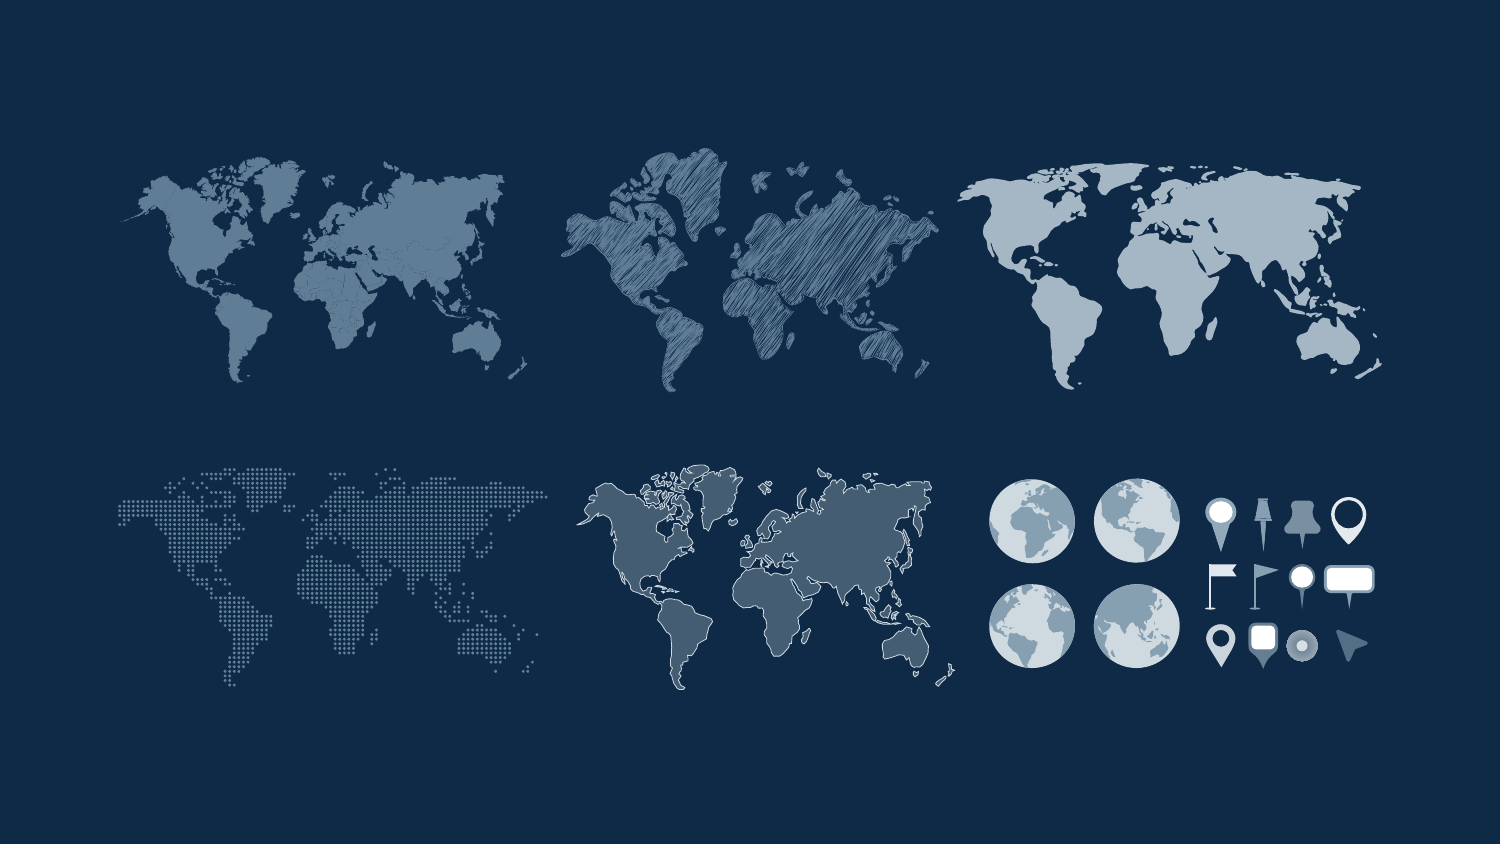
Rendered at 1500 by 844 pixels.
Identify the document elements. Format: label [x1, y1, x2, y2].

text_box [1248, 622, 1279, 670]
text_box [956, 162, 1383, 390]
text_box [1284, 500, 1321, 550]
text_box [1336, 629, 1368, 662]
text_box [1254, 498, 1272, 552]
text_box [117, 467, 549, 687]
text_box [1206, 624, 1236, 668]
text_box [1205, 497, 1237, 553]
text_box [986, 583, 1079, 669]
text_box [1204, 564, 1237, 610]
text_box [1331, 497, 1367, 545]
text_box [1090, 583, 1184, 669]
text_box [1286, 630, 1318, 662]
text_box [560, 147, 940, 393]
text_box [1249, 564, 1280, 610]
text_box [1288, 563, 1316, 611]
text_box [118, 156, 528, 384]
text_box [576, 464, 956, 691]
text_box [1089, 478, 1185, 563]
text_box [983, 478, 1081, 564]
text_box [1323, 564, 1375, 610]
